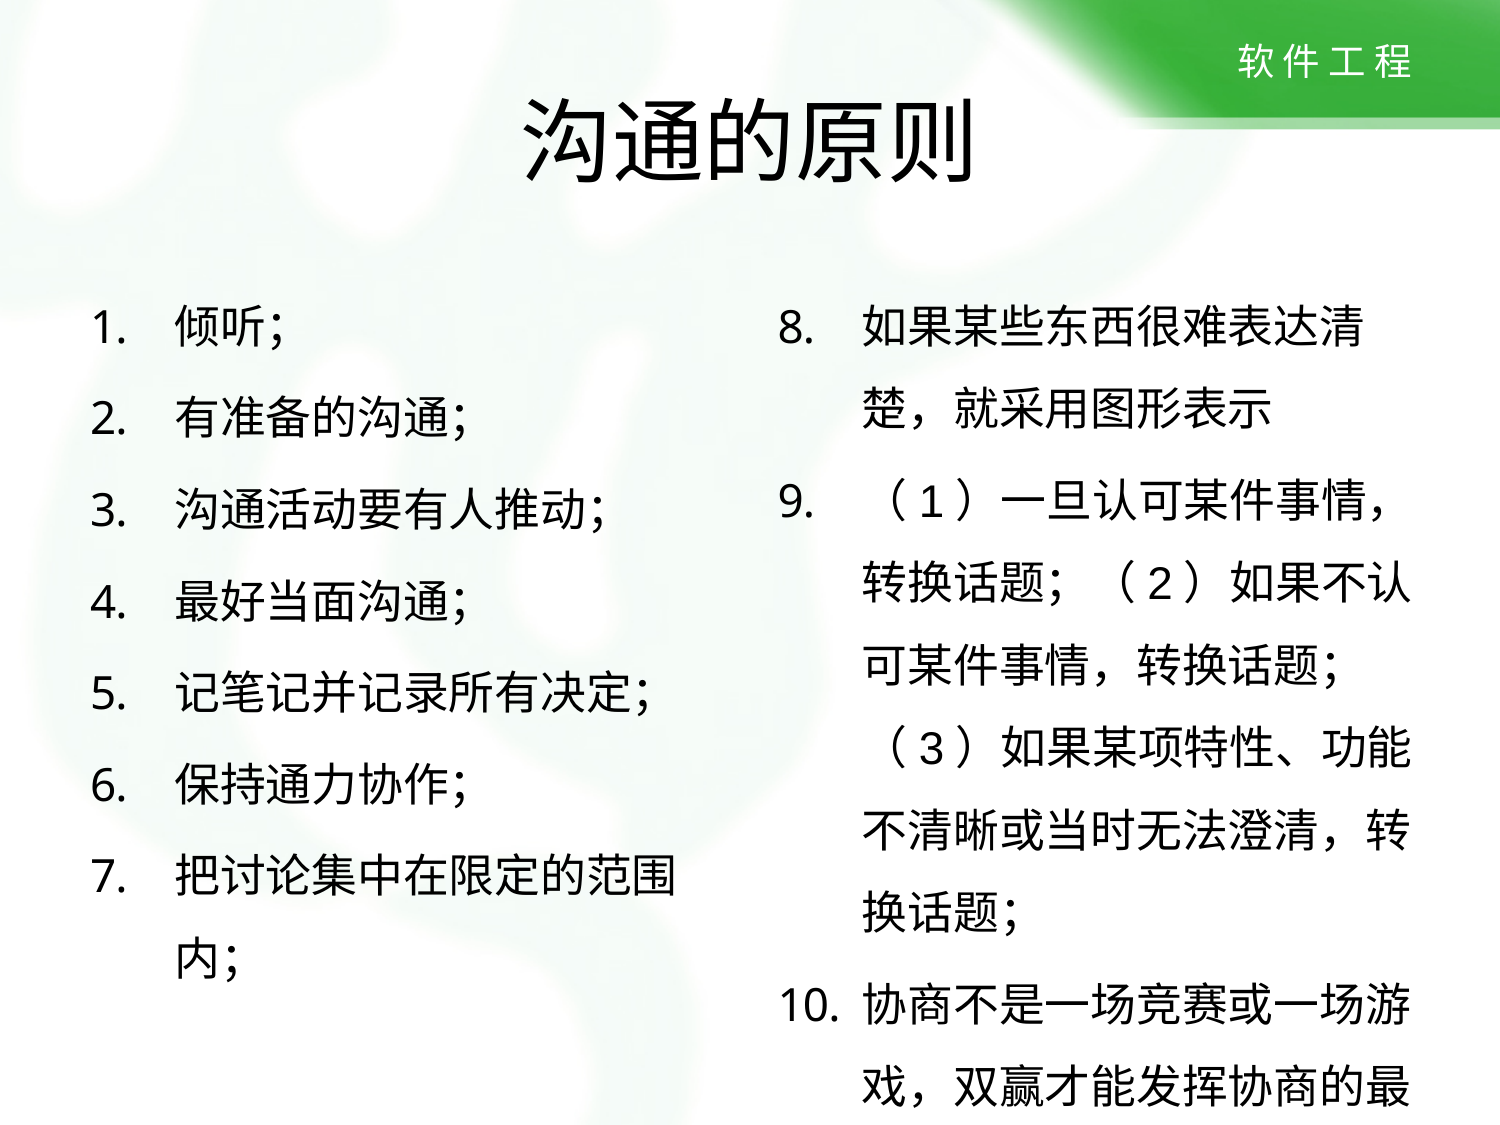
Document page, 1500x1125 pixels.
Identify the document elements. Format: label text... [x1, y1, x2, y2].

title 沟通的原则 [75, 45, 1425, 233]
picture [0, 0, 1500, 1125]
list 如果某些东西很难表达清楚，就采用图形表示 （1）一旦认可某件事情，转换话题；（2）如果不认可某件事情，转换话题；（3）如果某项特性、功能不清晰或当时无法澄清，转换话题； 协商不是一场竞赛或一场游戏，双赢才能发挥协商的最大价值。 [762, 262, 1471, 1106]
list 倾听； 有准备的沟通； 沟通活动要有人推动； 最好当面沟通； 记笔记并记录所有决定； 保持通力协作； 把讨论集中在限定的范围内； [75, 262, 738, 1005]
